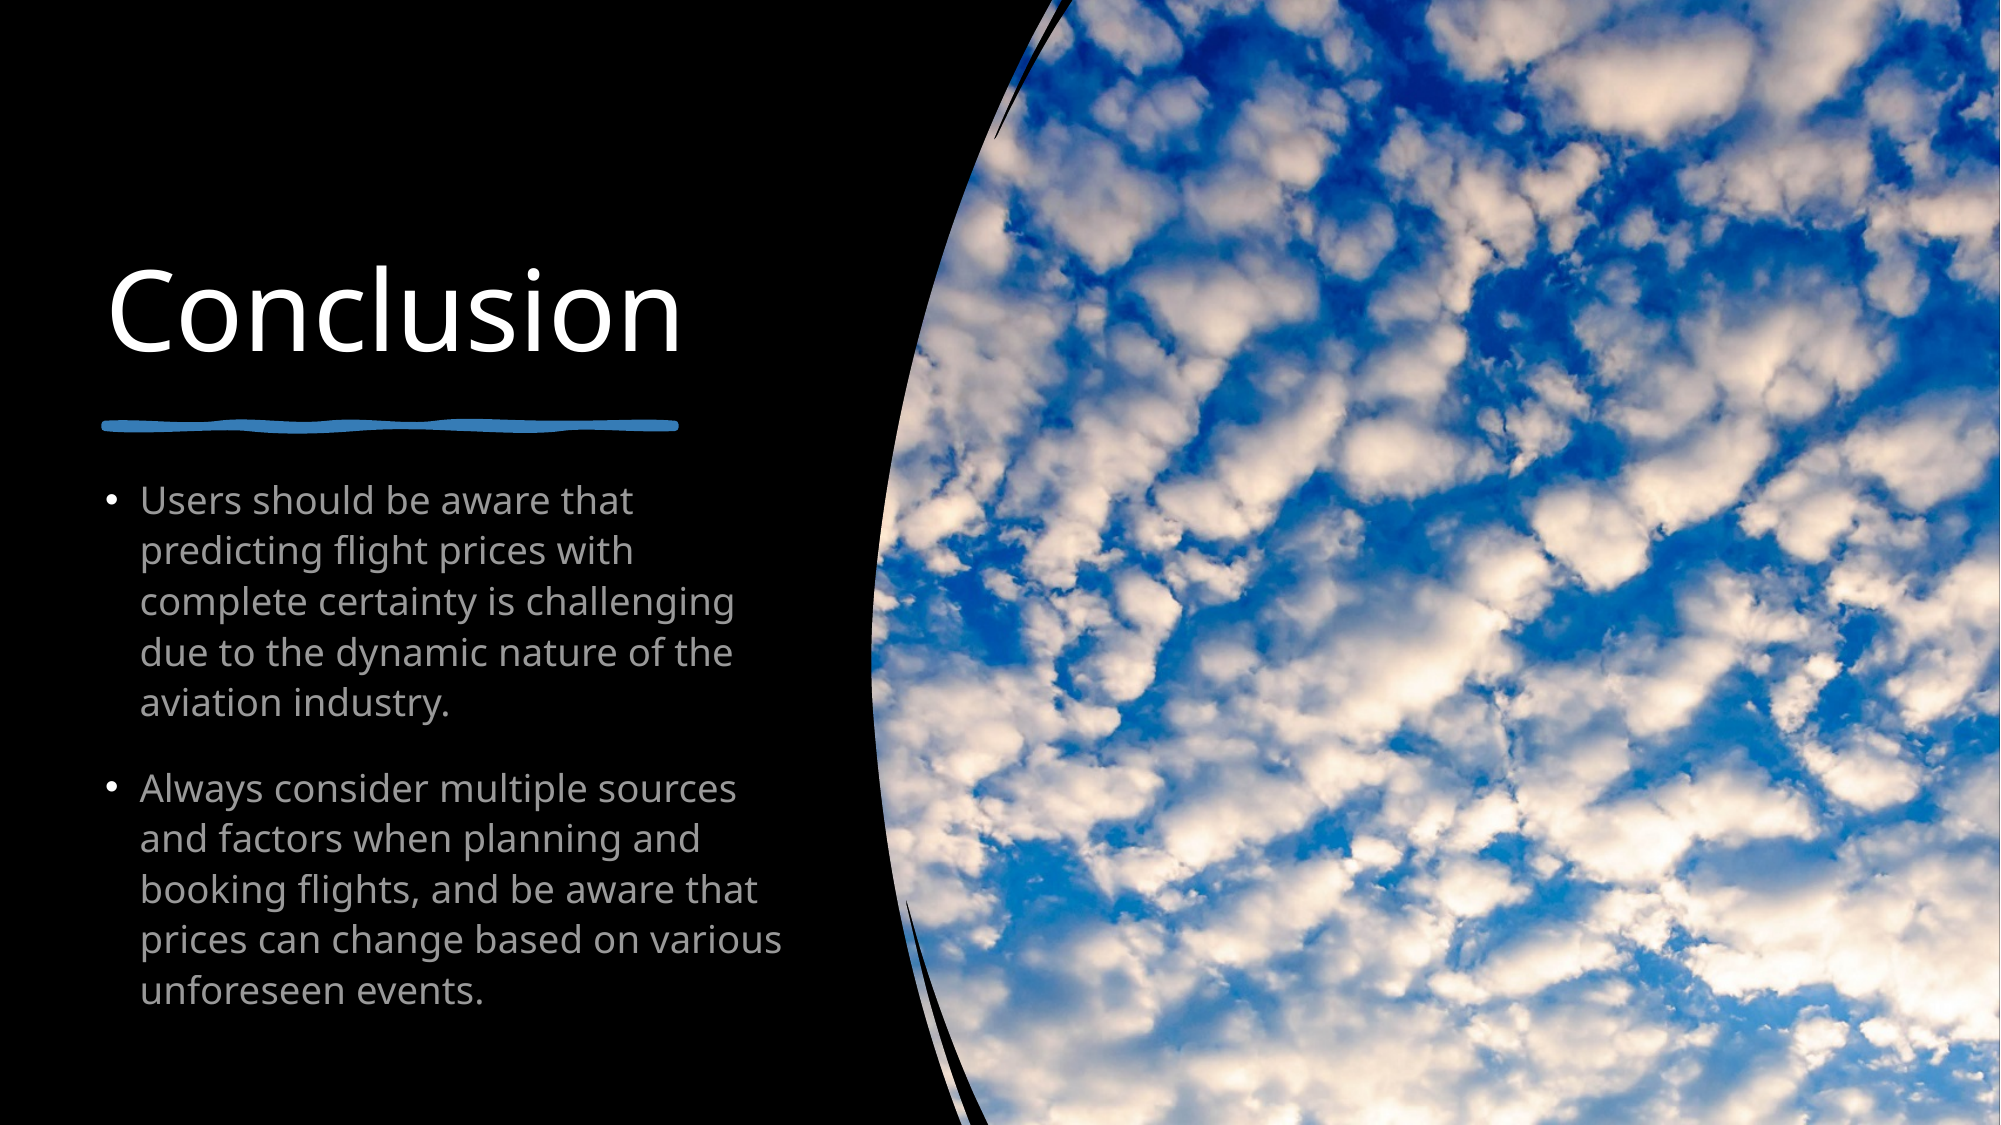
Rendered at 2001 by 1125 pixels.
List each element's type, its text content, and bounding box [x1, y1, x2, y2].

title Conclusion [105, 53, 822, 375]
text_box [103, 421, 676, 431]
list Users should be aware that predicting flight prices with complete certainty is challenging due to the dynamic nature of the aviation industry. Always consider multiple sources and factors when planning and booking flights, and be aware that prices can change based on various unforeseen events. [105, 471, 802, 1016]
text_box [0, 0, 871, 1125]
picture [871, 0, 2000, 1125]
